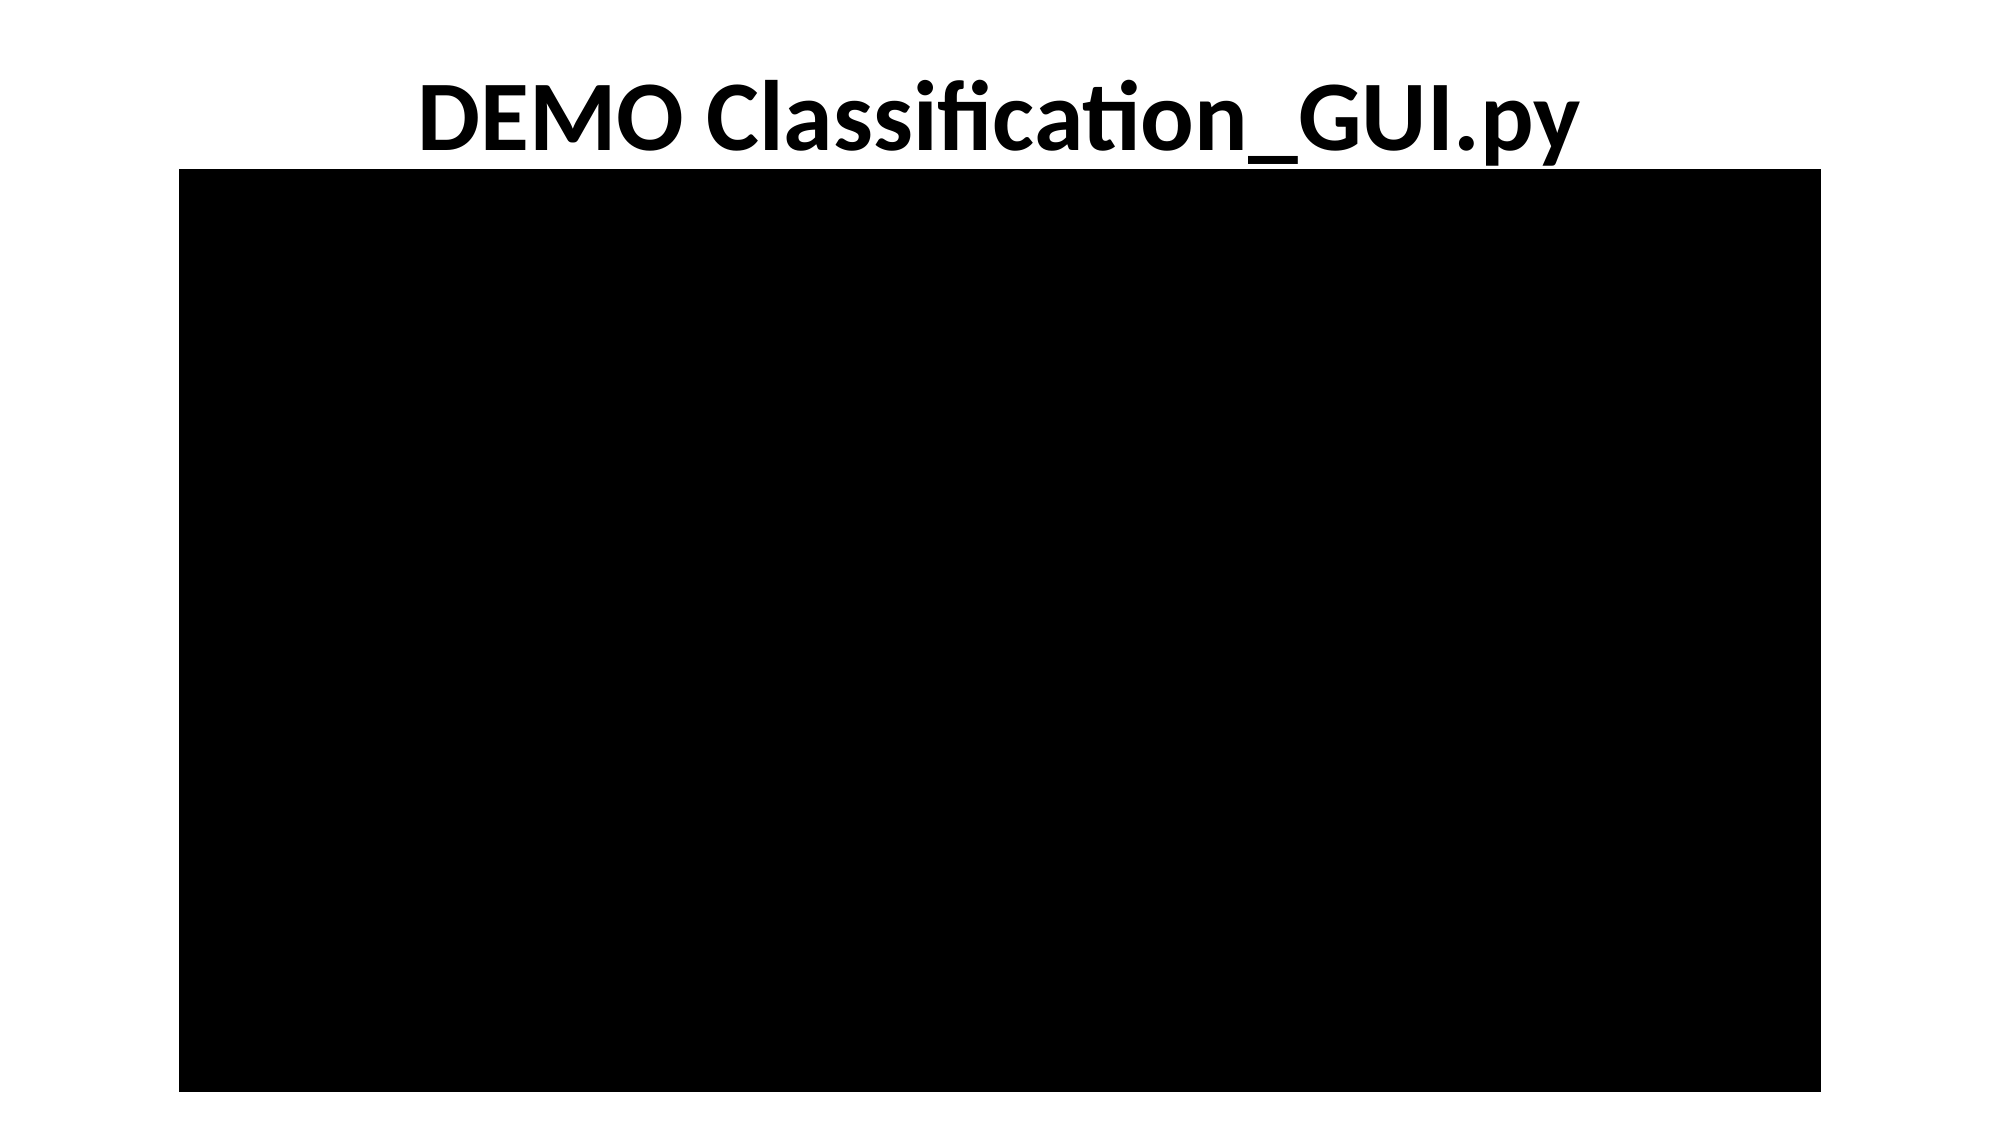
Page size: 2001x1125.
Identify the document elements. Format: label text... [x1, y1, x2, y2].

text_box DEMO Classification_GUI.py [0, 42, 2000, 178]
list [178, 168, 1822, 1093]
